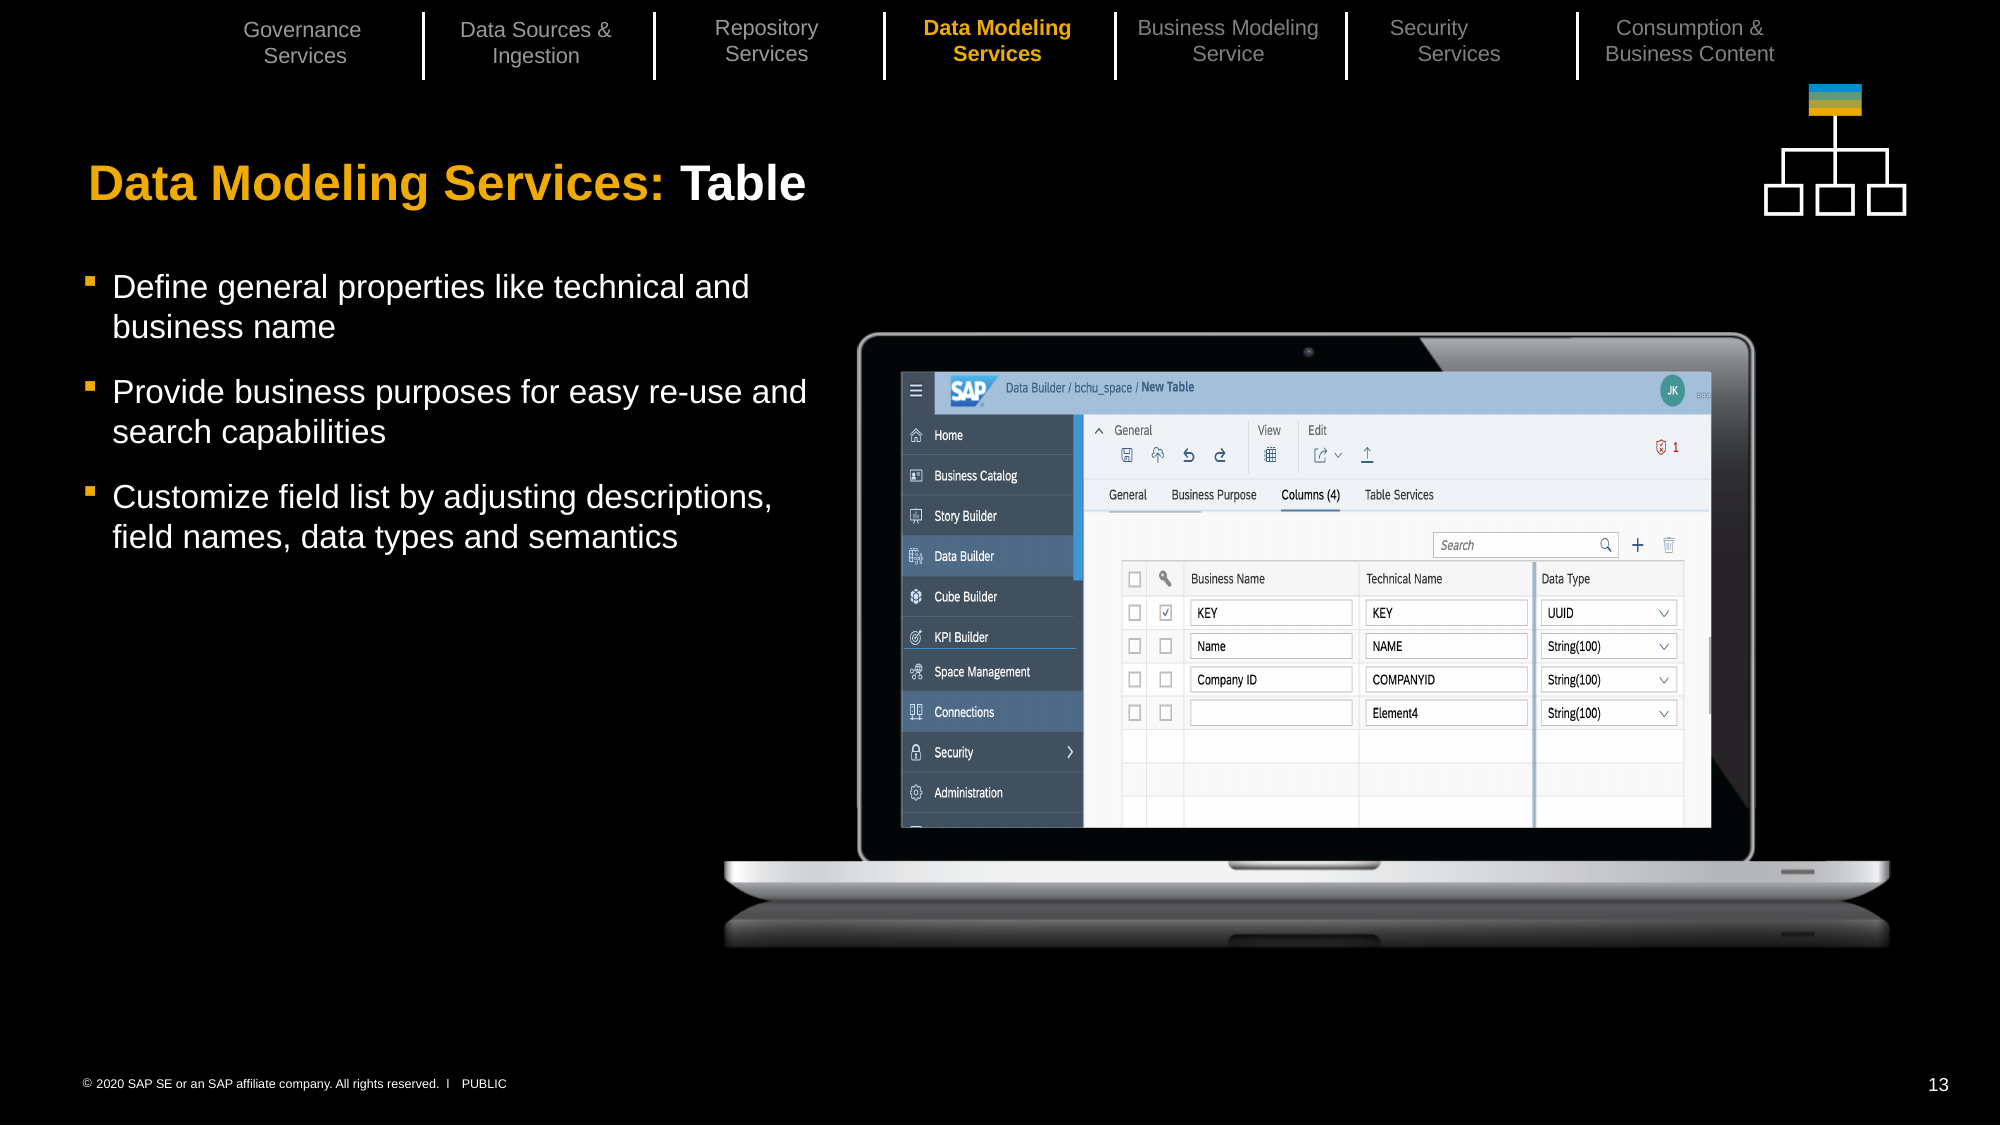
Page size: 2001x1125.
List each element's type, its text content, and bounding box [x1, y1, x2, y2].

text_box Data Modeling Services [888, 13, 1108, 67]
text_box Governance Services [195, 14, 415, 69]
text_box Business Modeling Service [1118, 13, 1339, 67]
text_box [879, 314, 1918, 1043]
list Define general properties like technical and business name Provide business purposes for easy re-use and search capabilities Customize field list by adjusting descriptions, field names, data types and semantics [82, 265, 817, 1040]
text_box Security Services [1349, 13, 1569, 67]
text_box Repository Services [657, 13, 877, 67]
picture [723, 332, 1892, 949]
title Data Modeling Services: Table [88, 150, 1716, 211]
picture [1722, 39, 1949, 266]
text_box Data Sources & Ingestion [426, 15, 646, 69]
text_box Consumption & Business Content [1580, 13, 1800, 67]
